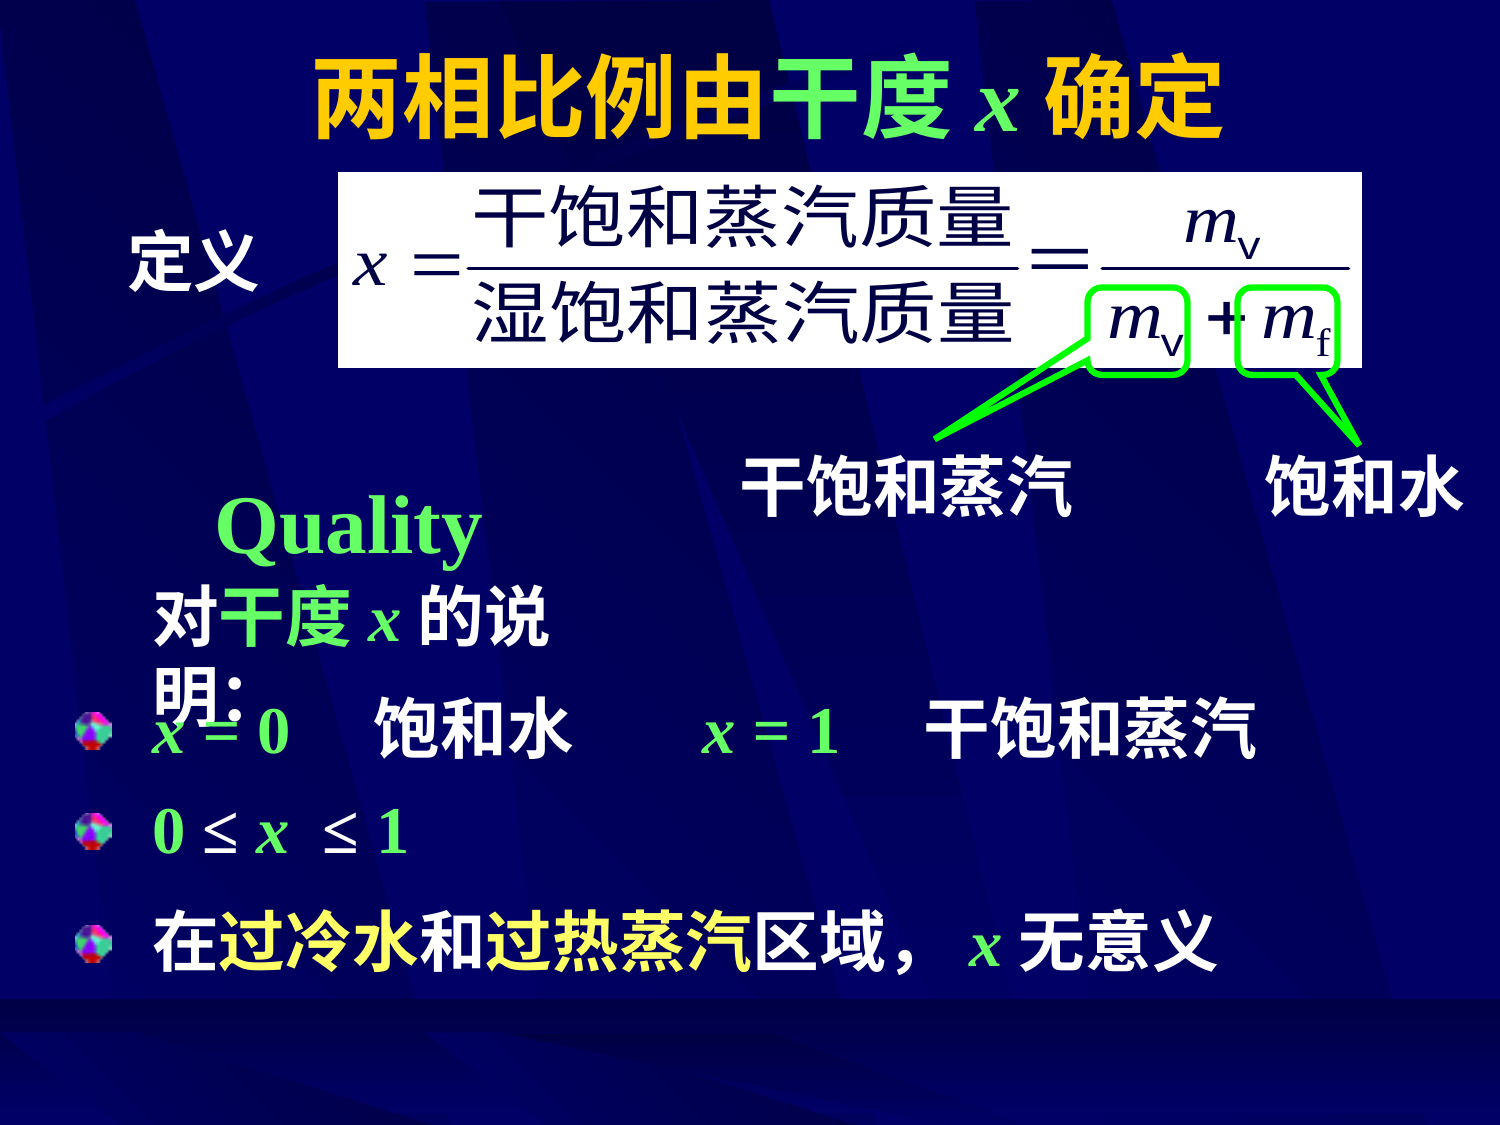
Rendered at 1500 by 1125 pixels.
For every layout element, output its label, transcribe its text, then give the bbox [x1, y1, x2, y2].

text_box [337, 171, 1363, 369]
text_box [1090, 369, 1185, 375]
title 两相比例由干度x确定 [75, 32, 1463, 158]
text_box [934, 369, 1071, 440]
text_box 对干度x的说明： [137, 567, 675, 679]
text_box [74, 679, 1288, 775]
text_box [1240, 369, 1360, 446]
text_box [74, 892, 1325, 988]
text_box Quality [199, 462, 738, 578]
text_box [74, 779, 650, 875]
text_box 定义 [112, 212, 300, 308]
text_box 干饱和蒸汽 [724, 437, 1113, 533]
text_box 饱和水 [1250, 437, 1500, 533]
